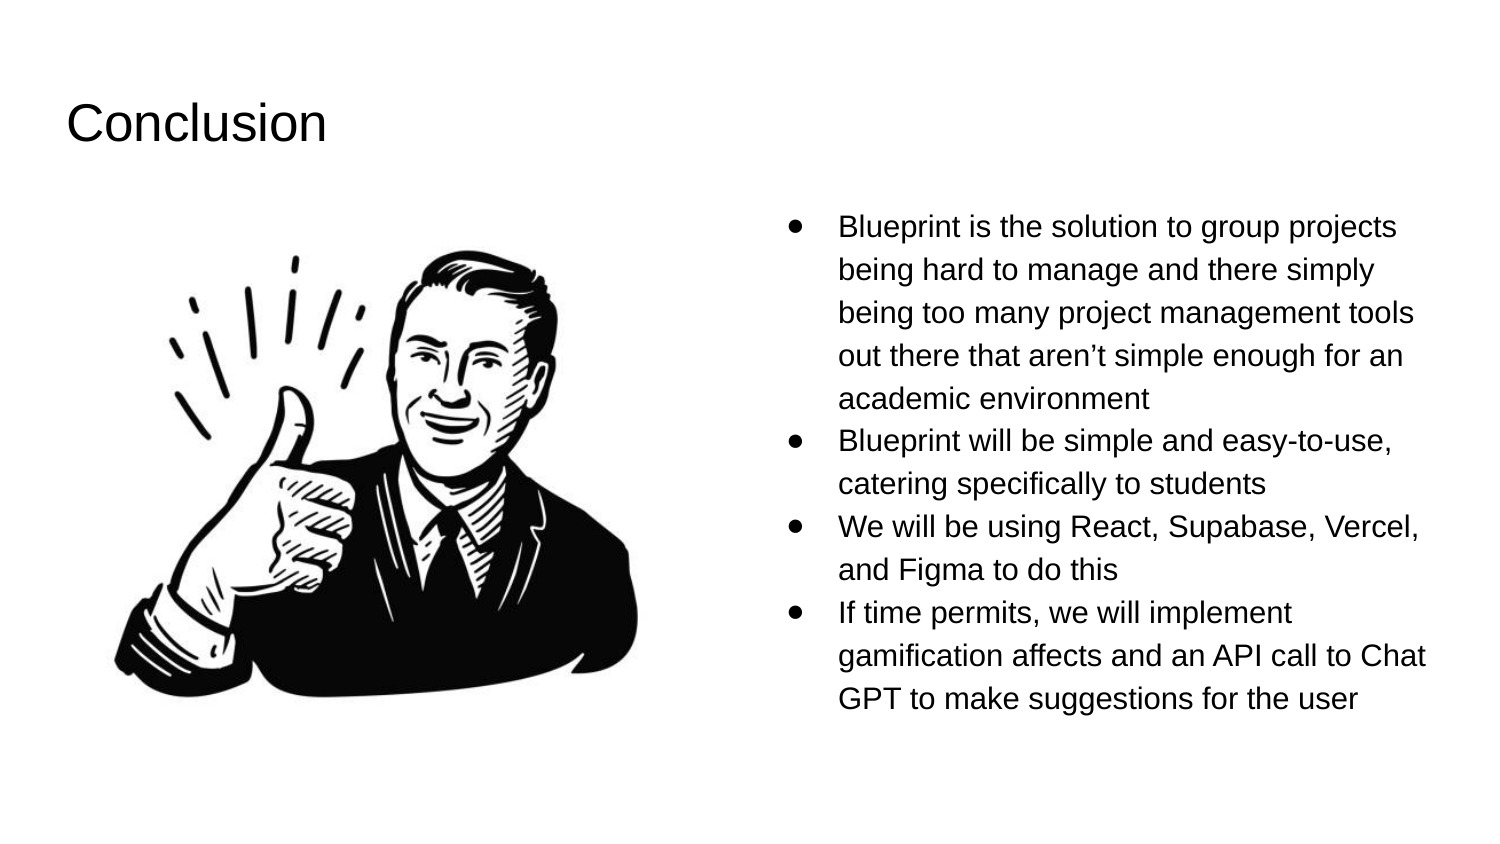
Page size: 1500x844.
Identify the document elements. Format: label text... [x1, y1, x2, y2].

title Conclusion [51, 72, 1449, 167]
list Blueprint is the solution to group projects being hard to manage and there simply being too many project management tools out there that aren’t simple enough for an academic environment Blueprint will be simple and easy-to-use, catering specifically to students We will be using React, Supabase, Vercel, and Figma to do this If time permits, we will implement gamification affects and an API call to Chat GPT to make suggestions for the user [750, 185, 1449, 747]
picture [24, 191, 726, 742]
